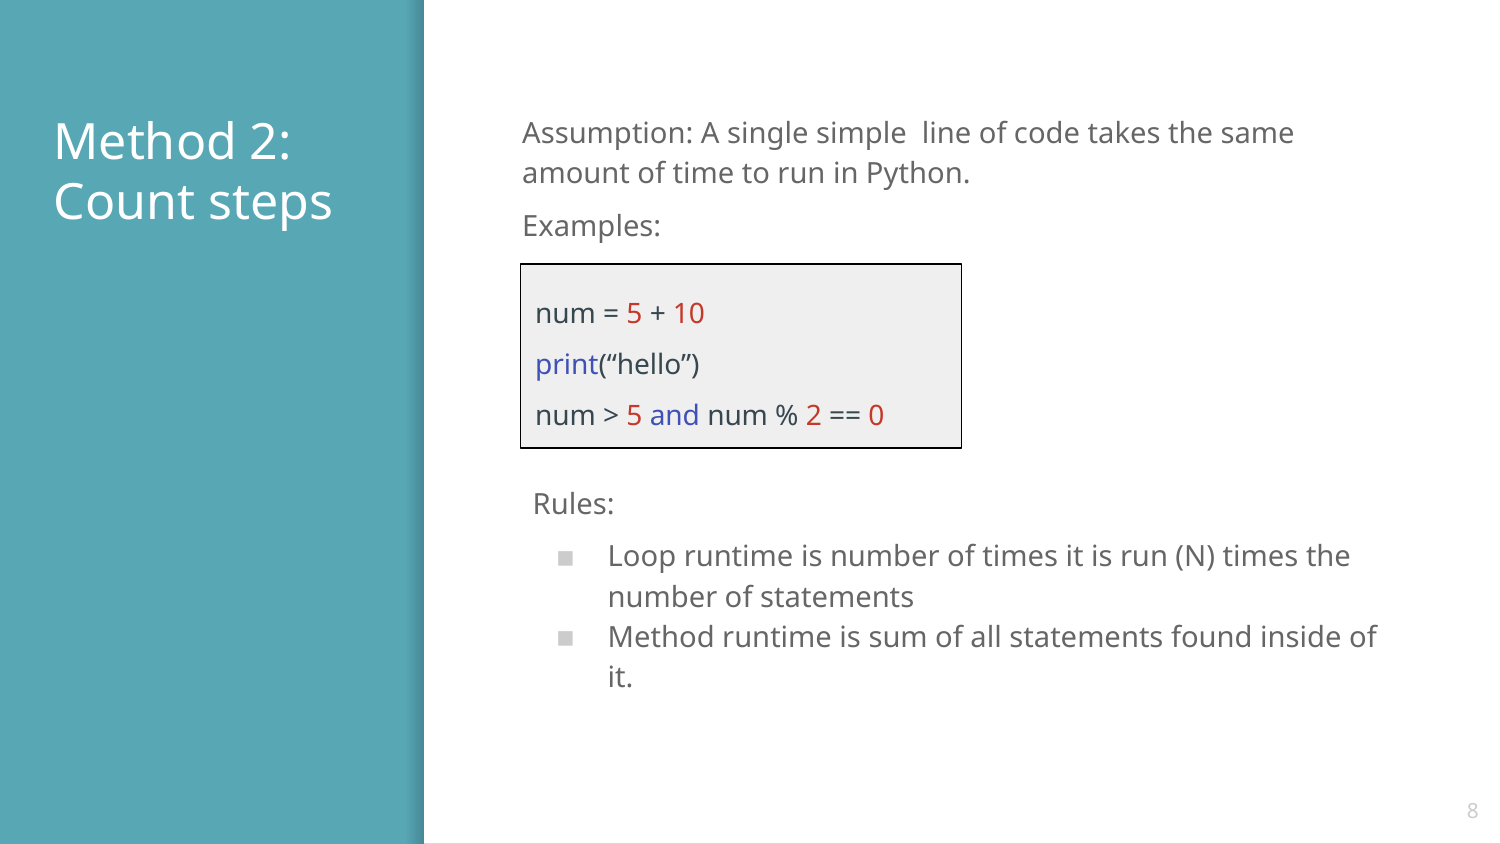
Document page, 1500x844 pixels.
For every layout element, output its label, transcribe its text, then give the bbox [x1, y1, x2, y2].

text_box num = 5 + 10 print(“hello”) num > 5 and num % 2 == 0 [520, 264, 962, 449]
text_box Rules: Loop runtime is number of times it is run (N) times the number of statements Method runtime is sum of all statements found inside of it. [517, 464, 1415, 709]
slide_number ‹#› [1403, 779, 1494, 844]
list Assumption: A single simple line of code takes the same amount of time to run in Python. Examples: num = 5 + 10; print(“hello); x > 5 and x % 2 == 0 [506, 94, 1425, 484]
title Method 2: Count steps [38, 94, 375, 748]
